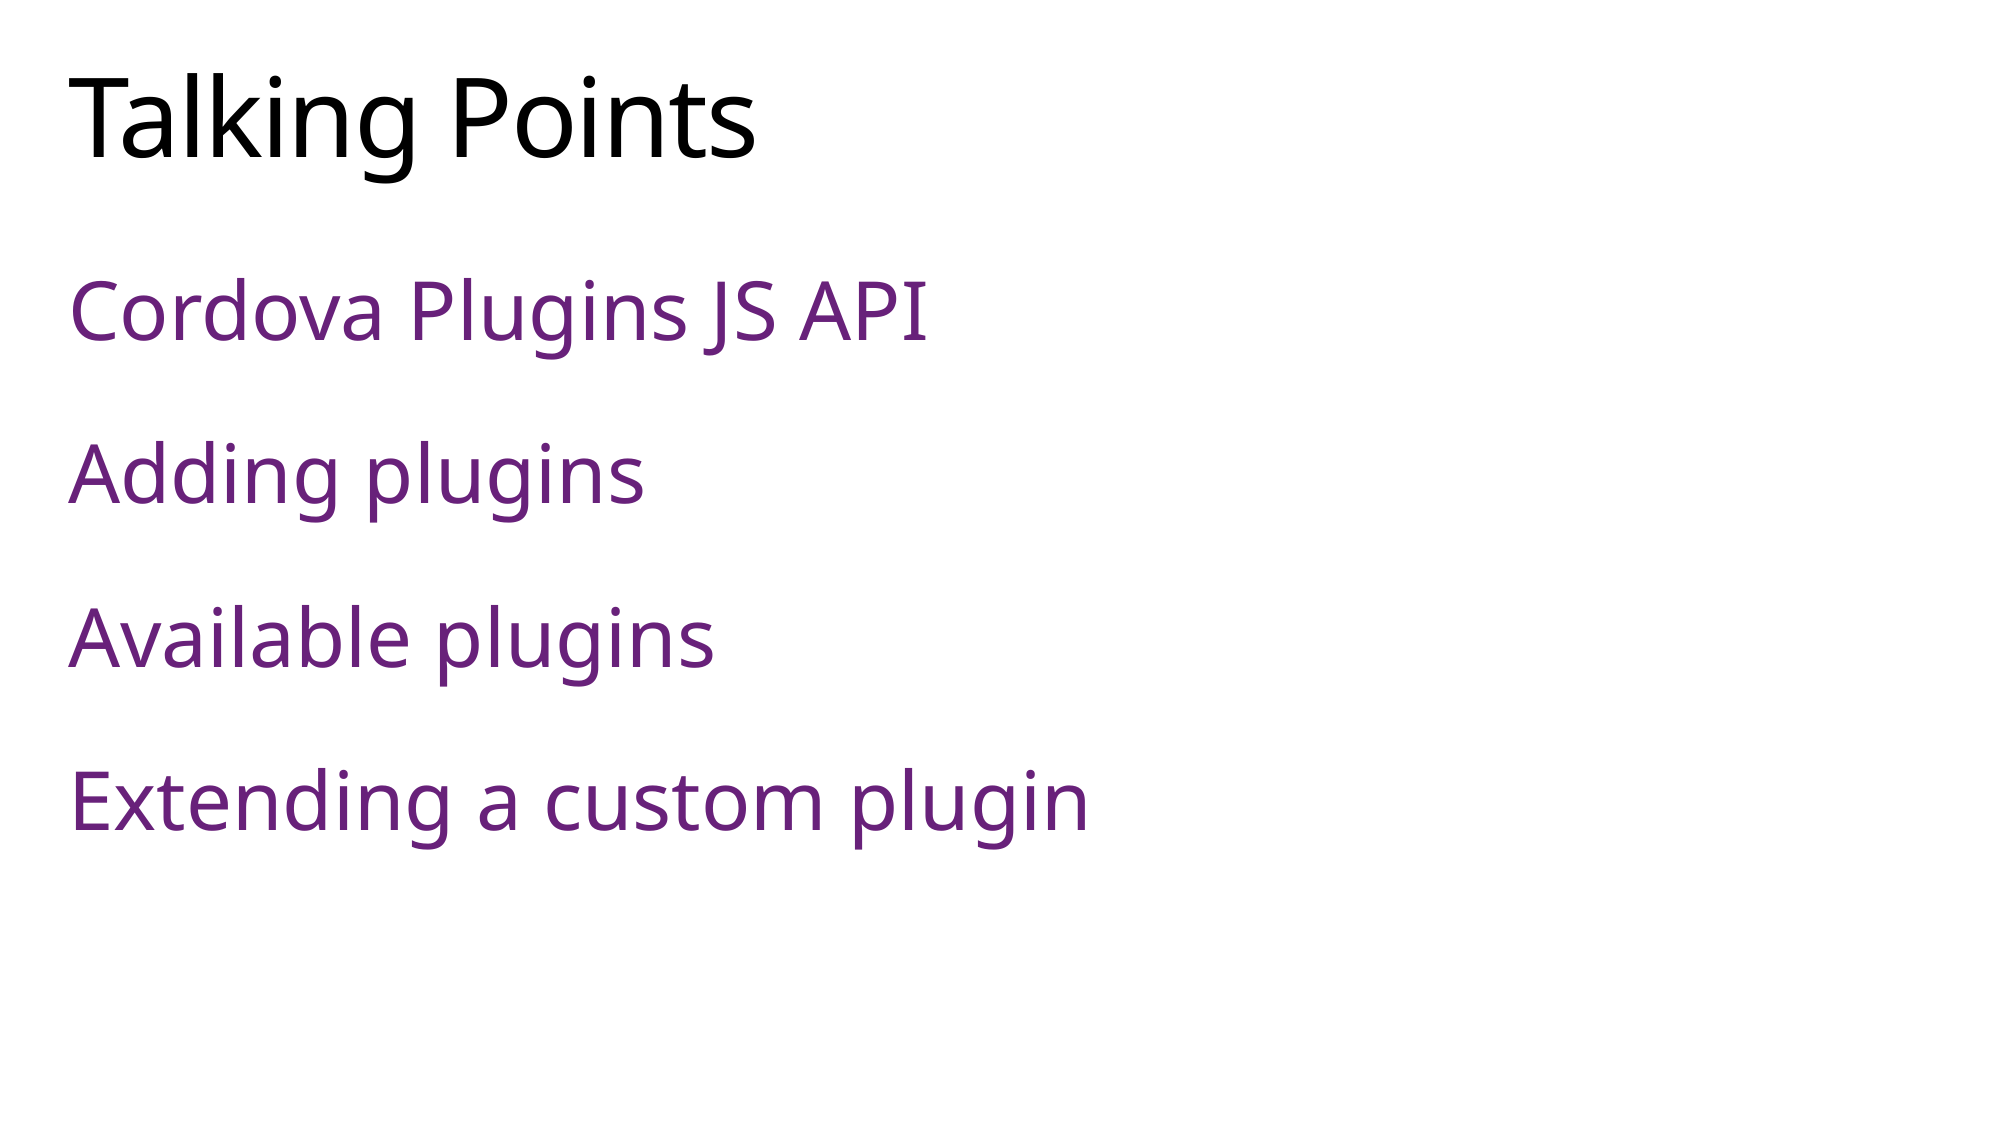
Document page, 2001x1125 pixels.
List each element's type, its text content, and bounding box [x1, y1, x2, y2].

list Cordova Plugins JS API Adding plugins Available plugins Extending a custom plugin [44, 195, 1956, 879]
title Talking Points [44, 47, 1957, 196]
